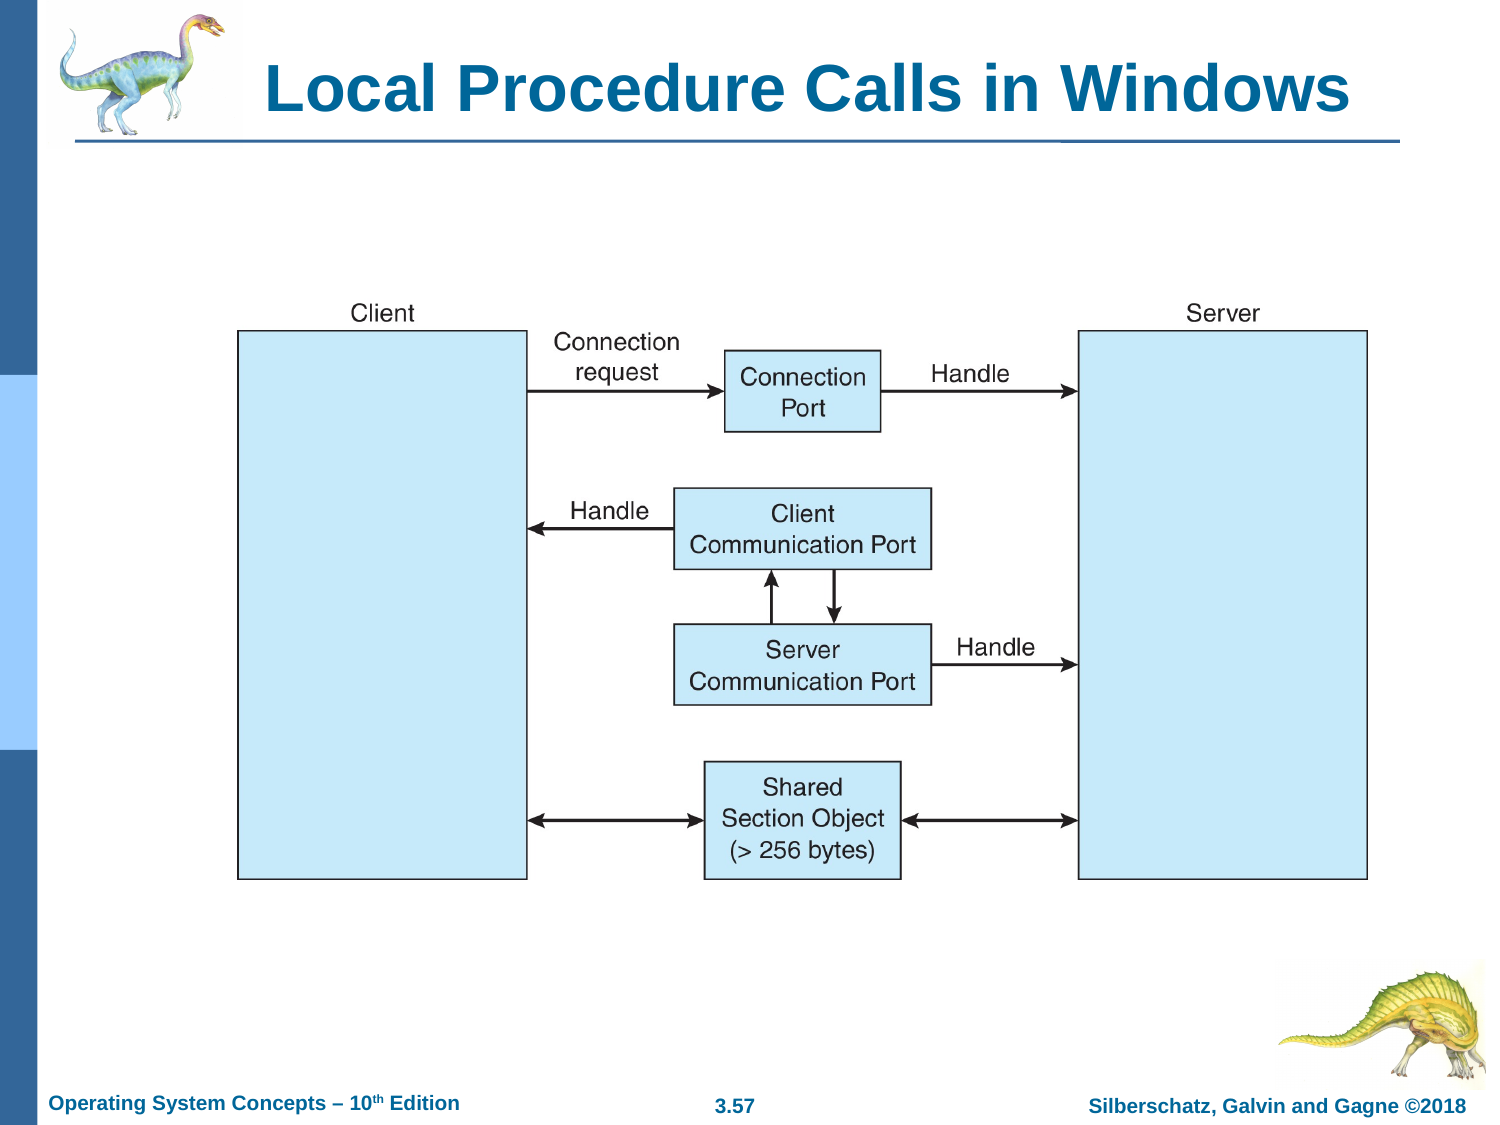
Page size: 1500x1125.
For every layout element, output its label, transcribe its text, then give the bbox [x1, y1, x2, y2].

picture [46, 0, 243, 149]
picture [236, 298, 1368, 881]
title Local Procedure Calls in Windows [168, 37, 1450, 132]
picture [1275, 959, 1486, 1090]
